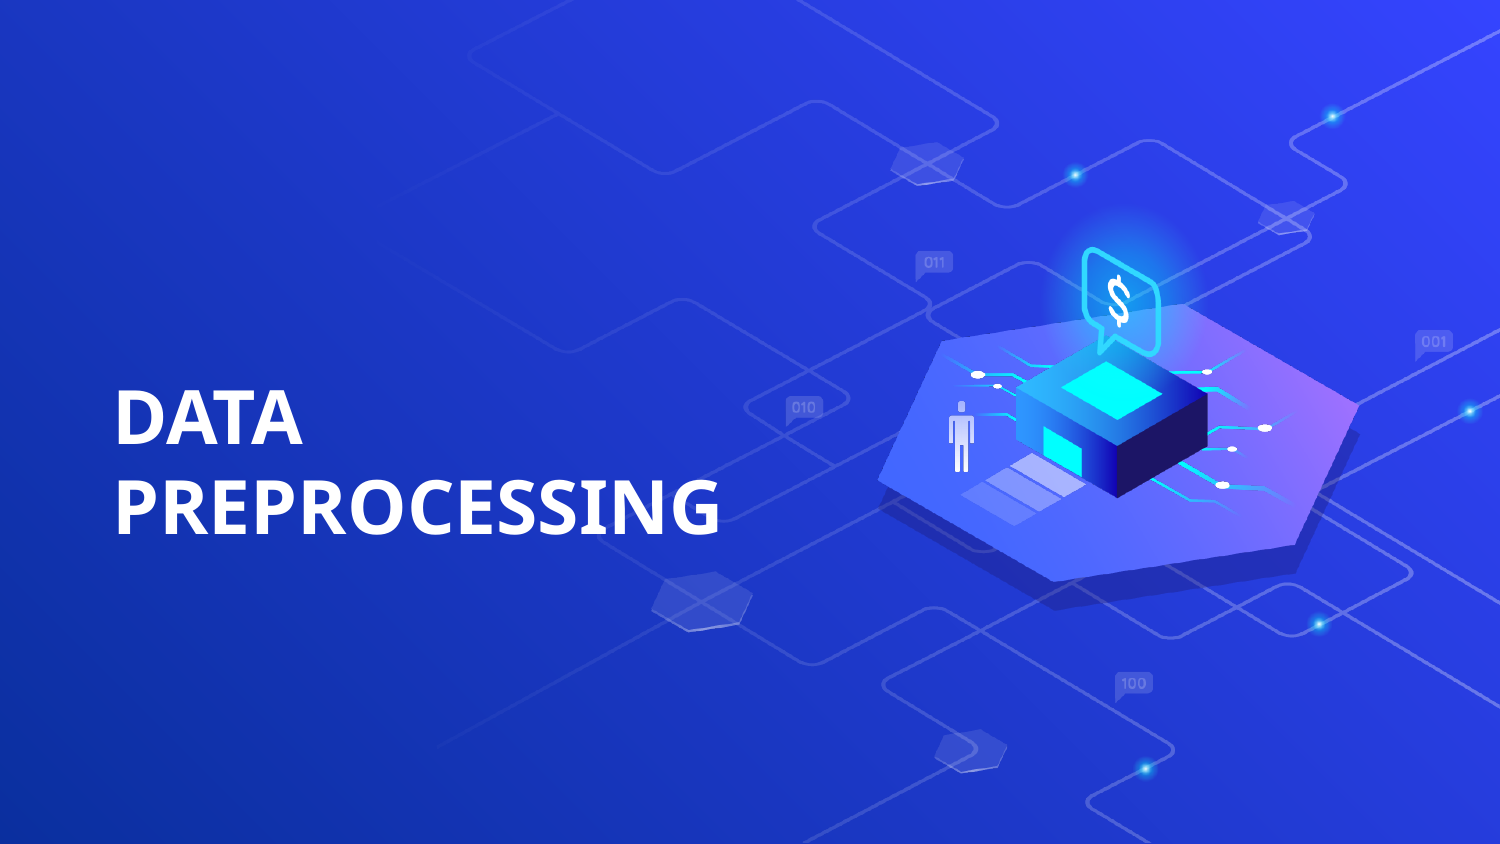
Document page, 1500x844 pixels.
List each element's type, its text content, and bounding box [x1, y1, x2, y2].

title DATA PREPROCESSING [112, 359, 812, 550]
picture [0, 0, 1500, 844]
